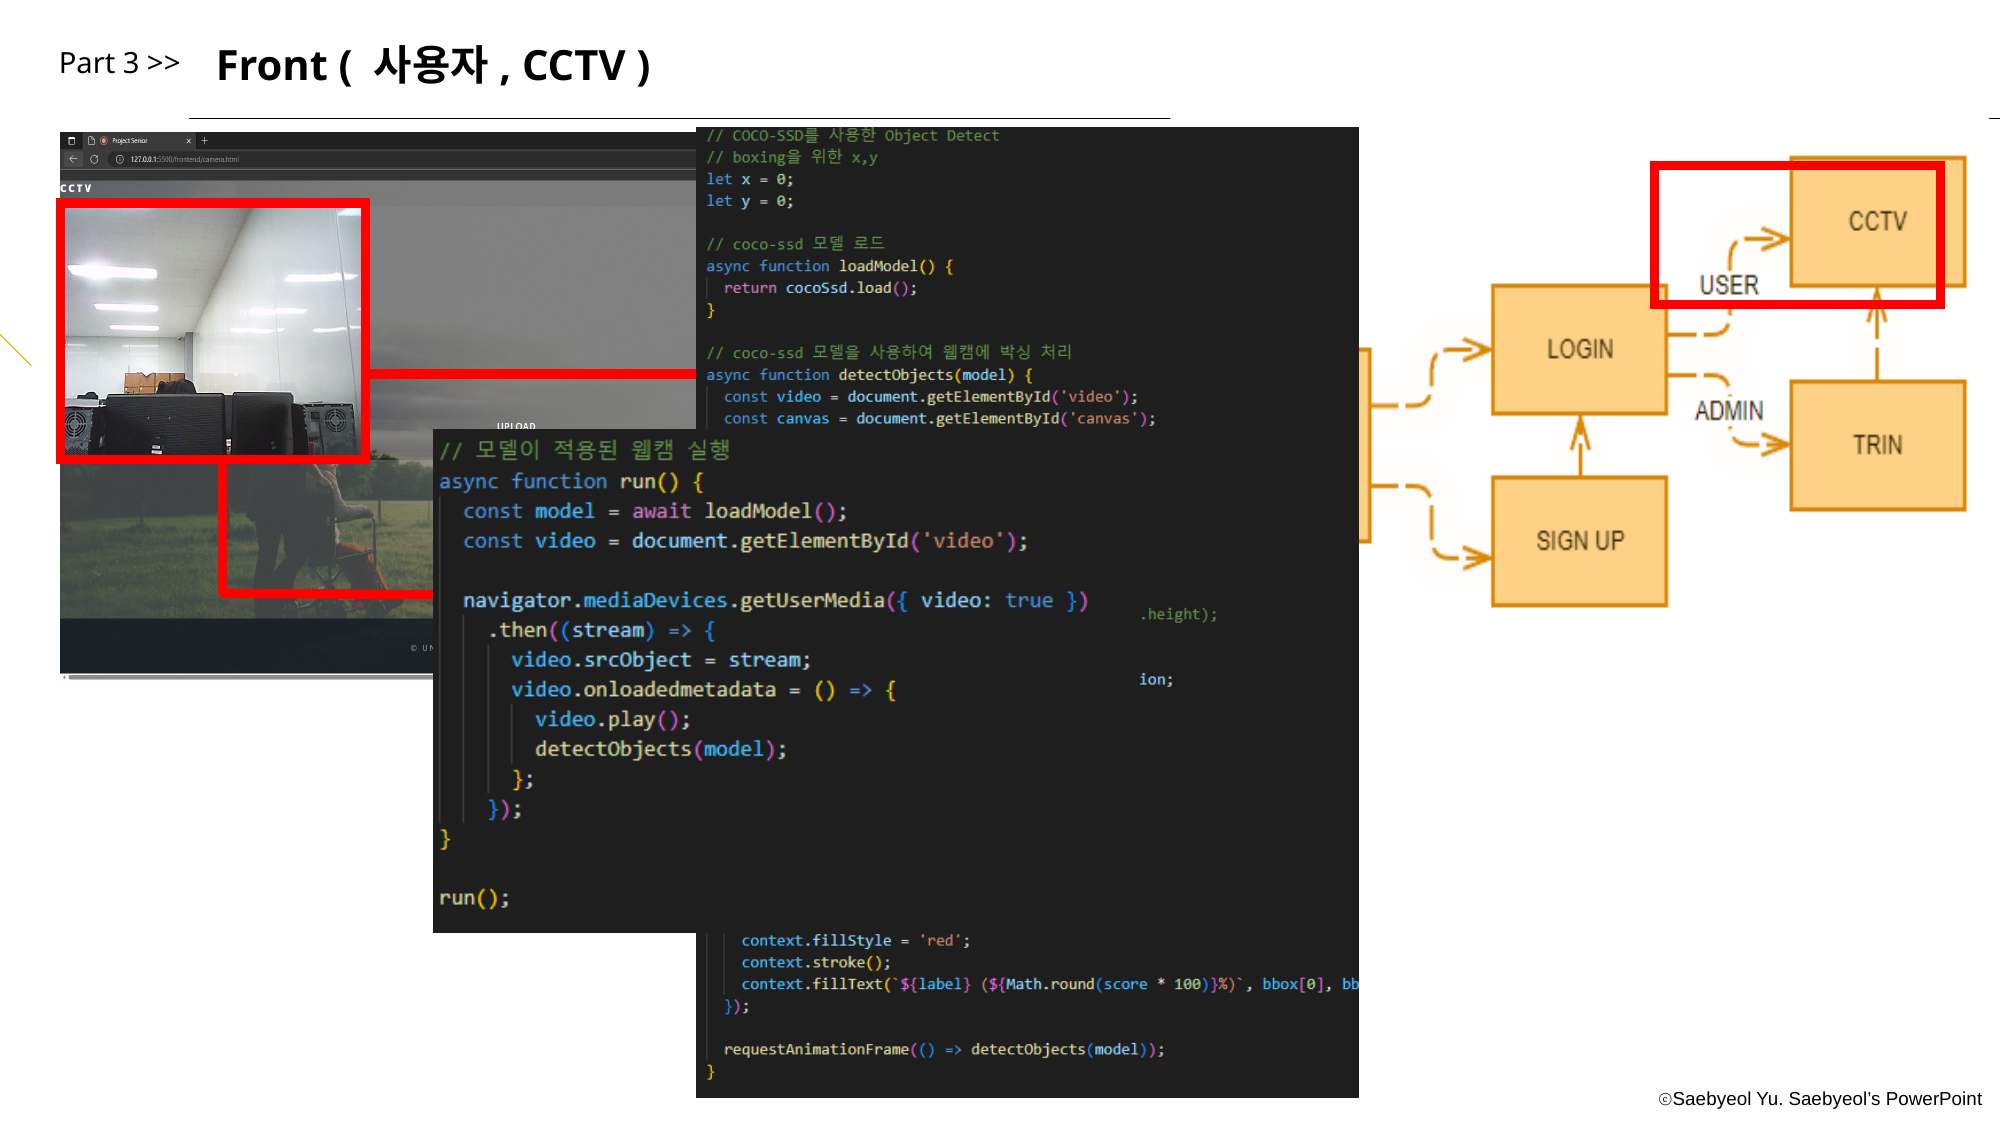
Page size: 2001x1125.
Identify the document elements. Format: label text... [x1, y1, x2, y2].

text_box [227, 379, 696, 590]
text_box [59, 460, 433, 682]
text_box [59, 132, 696, 369]
picture [433, 127, 1359, 1098]
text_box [0, 215, 32, 366]
text_box [59, 202, 367, 460]
text_box Part 3 >> [44, 36, 196, 87]
text_box Front ( 사용자, CCTV ) [201, 31, 666, 97]
text_box [1169, 119, 1990, 641]
text_box [1654, 165, 1942, 306]
